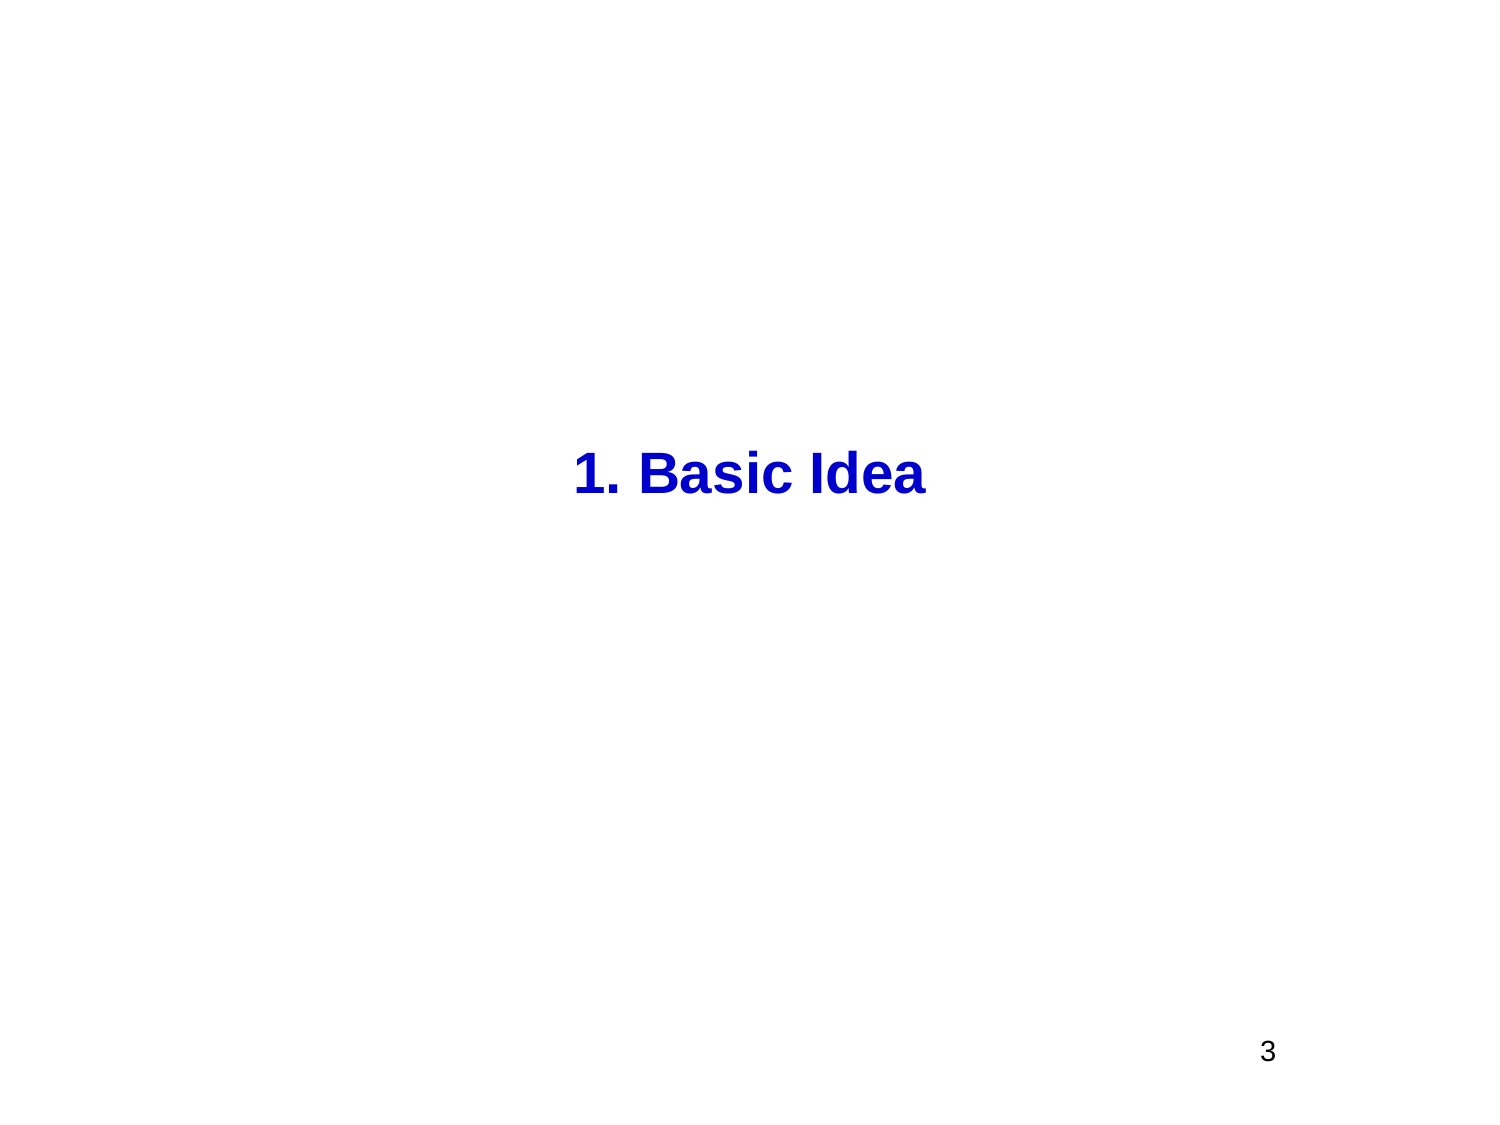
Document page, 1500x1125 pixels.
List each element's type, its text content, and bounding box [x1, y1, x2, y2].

slide_number 3 [1074, 1024, 1426, 1103]
title 1. Basic Idea [112, 349, 1388, 591]
